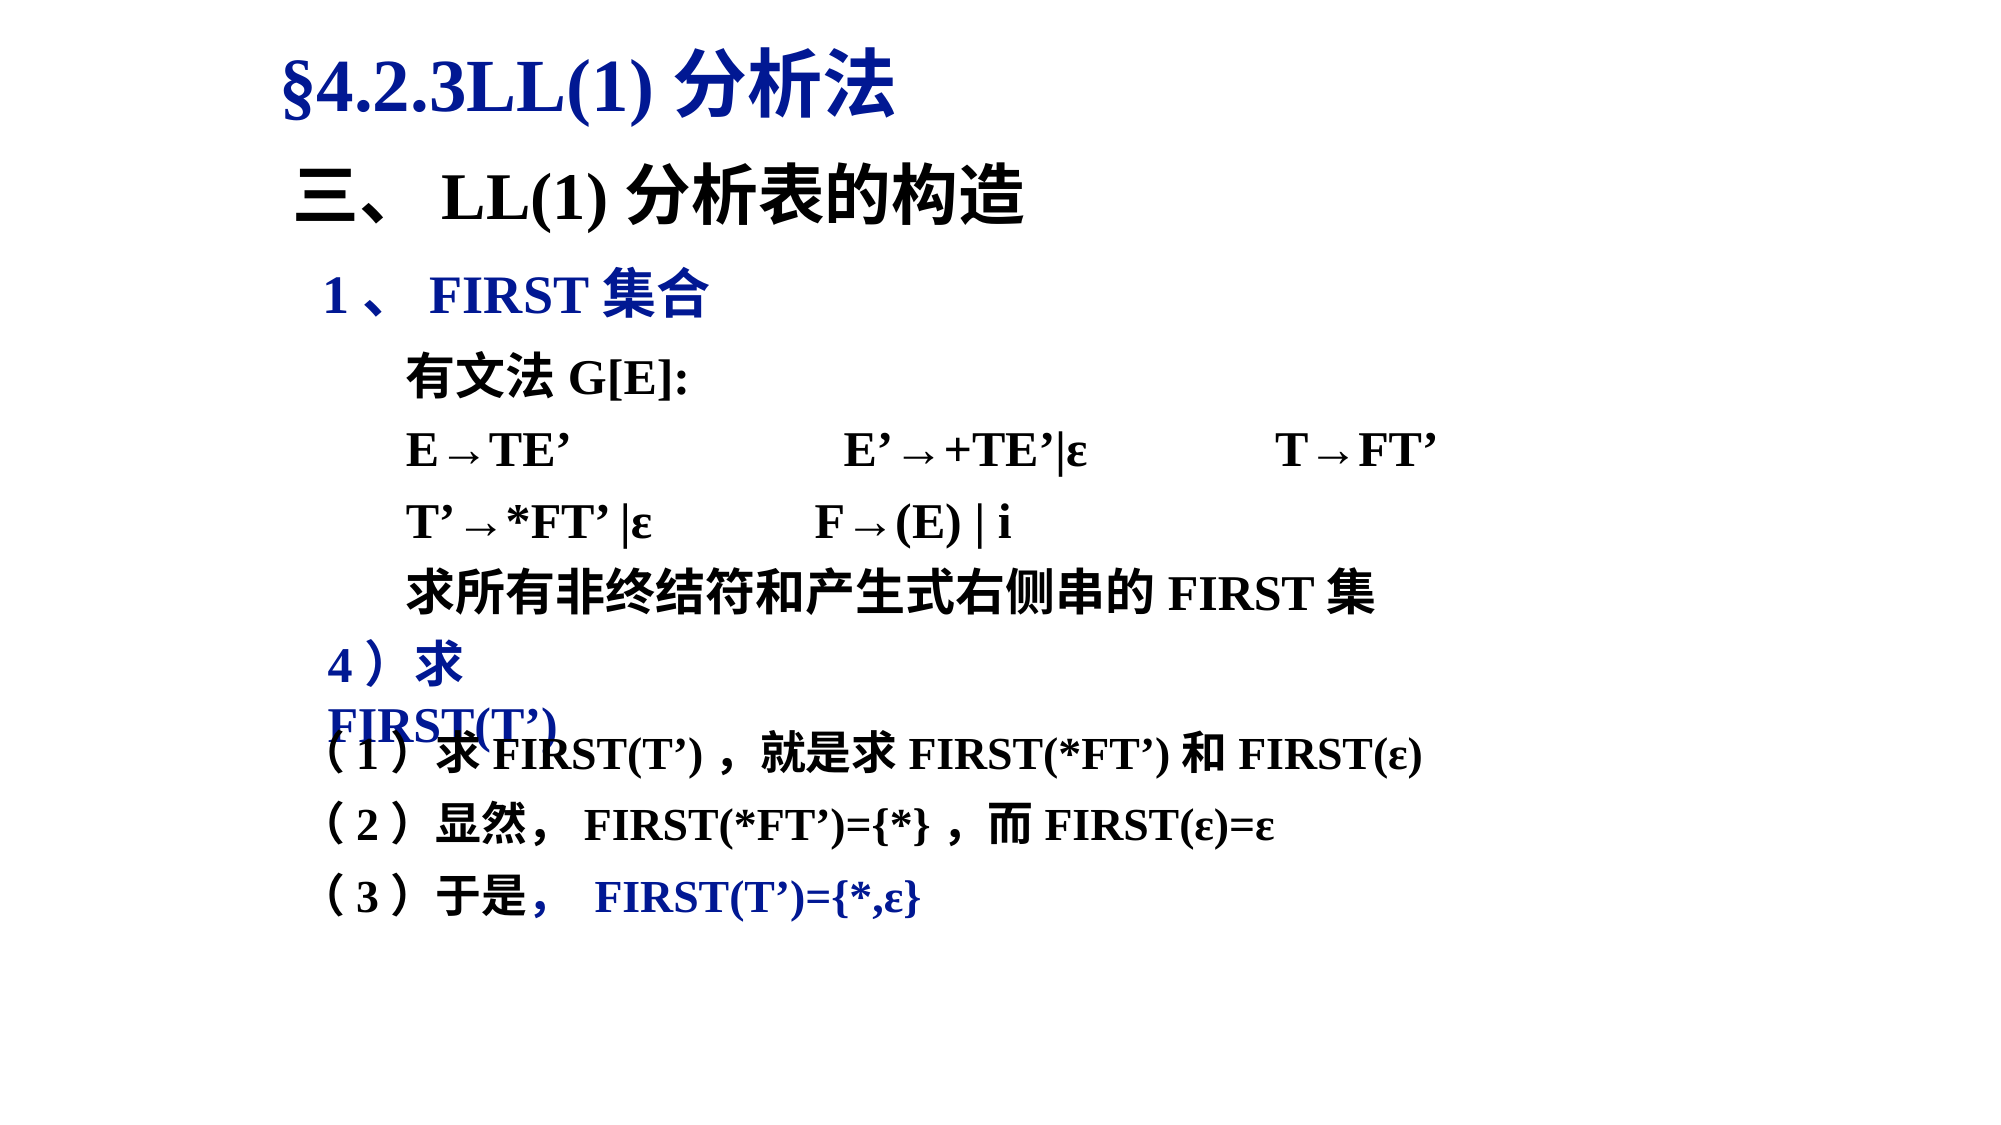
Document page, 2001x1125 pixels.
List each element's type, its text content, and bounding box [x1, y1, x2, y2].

text_box （1）求FIRST(T’)，就是求FIRST(*FT’)和FIRST(ε) （2）显然，FIRST(*FT’)={*}，而FIRST(ε)=ε （3）于是， FIRST(T’)={*,ε} [284, 699, 1750, 929]
text_box §4.2.3LL(1)分析法 [264, 10, 1715, 141]
text_box 1、FIRST集合 [307, 252, 1338, 333]
text_box 有文法G[E]: E→TE’ E’→+TE’|ε T→FT’ T’→*FT’ |ε F→(E) | i 求所有非终结符和产生式右侧串的FIRST集 [391, 325, 1601, 629]
text_box 三、LL(1)分析表的构造 [277, 106, 1041, 241]
text_box 4）求FIRST(T’) [312, 625, 691, 699]
